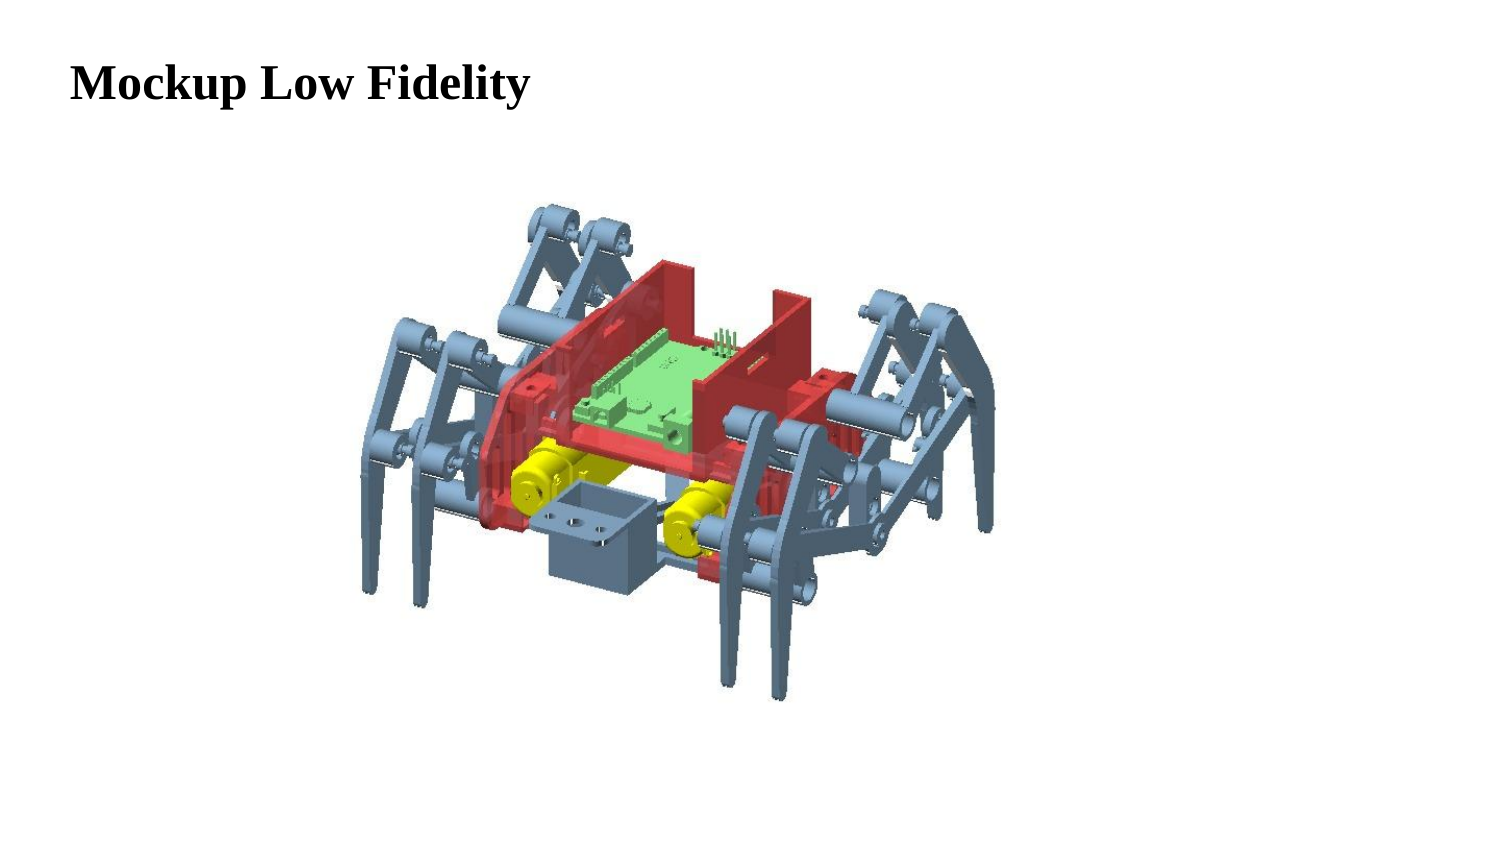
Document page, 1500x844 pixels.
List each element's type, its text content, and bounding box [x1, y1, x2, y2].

picture [333, 185, 1030, 721]
title Mockup Low Fidelity [42, 35, 1441, 206]
